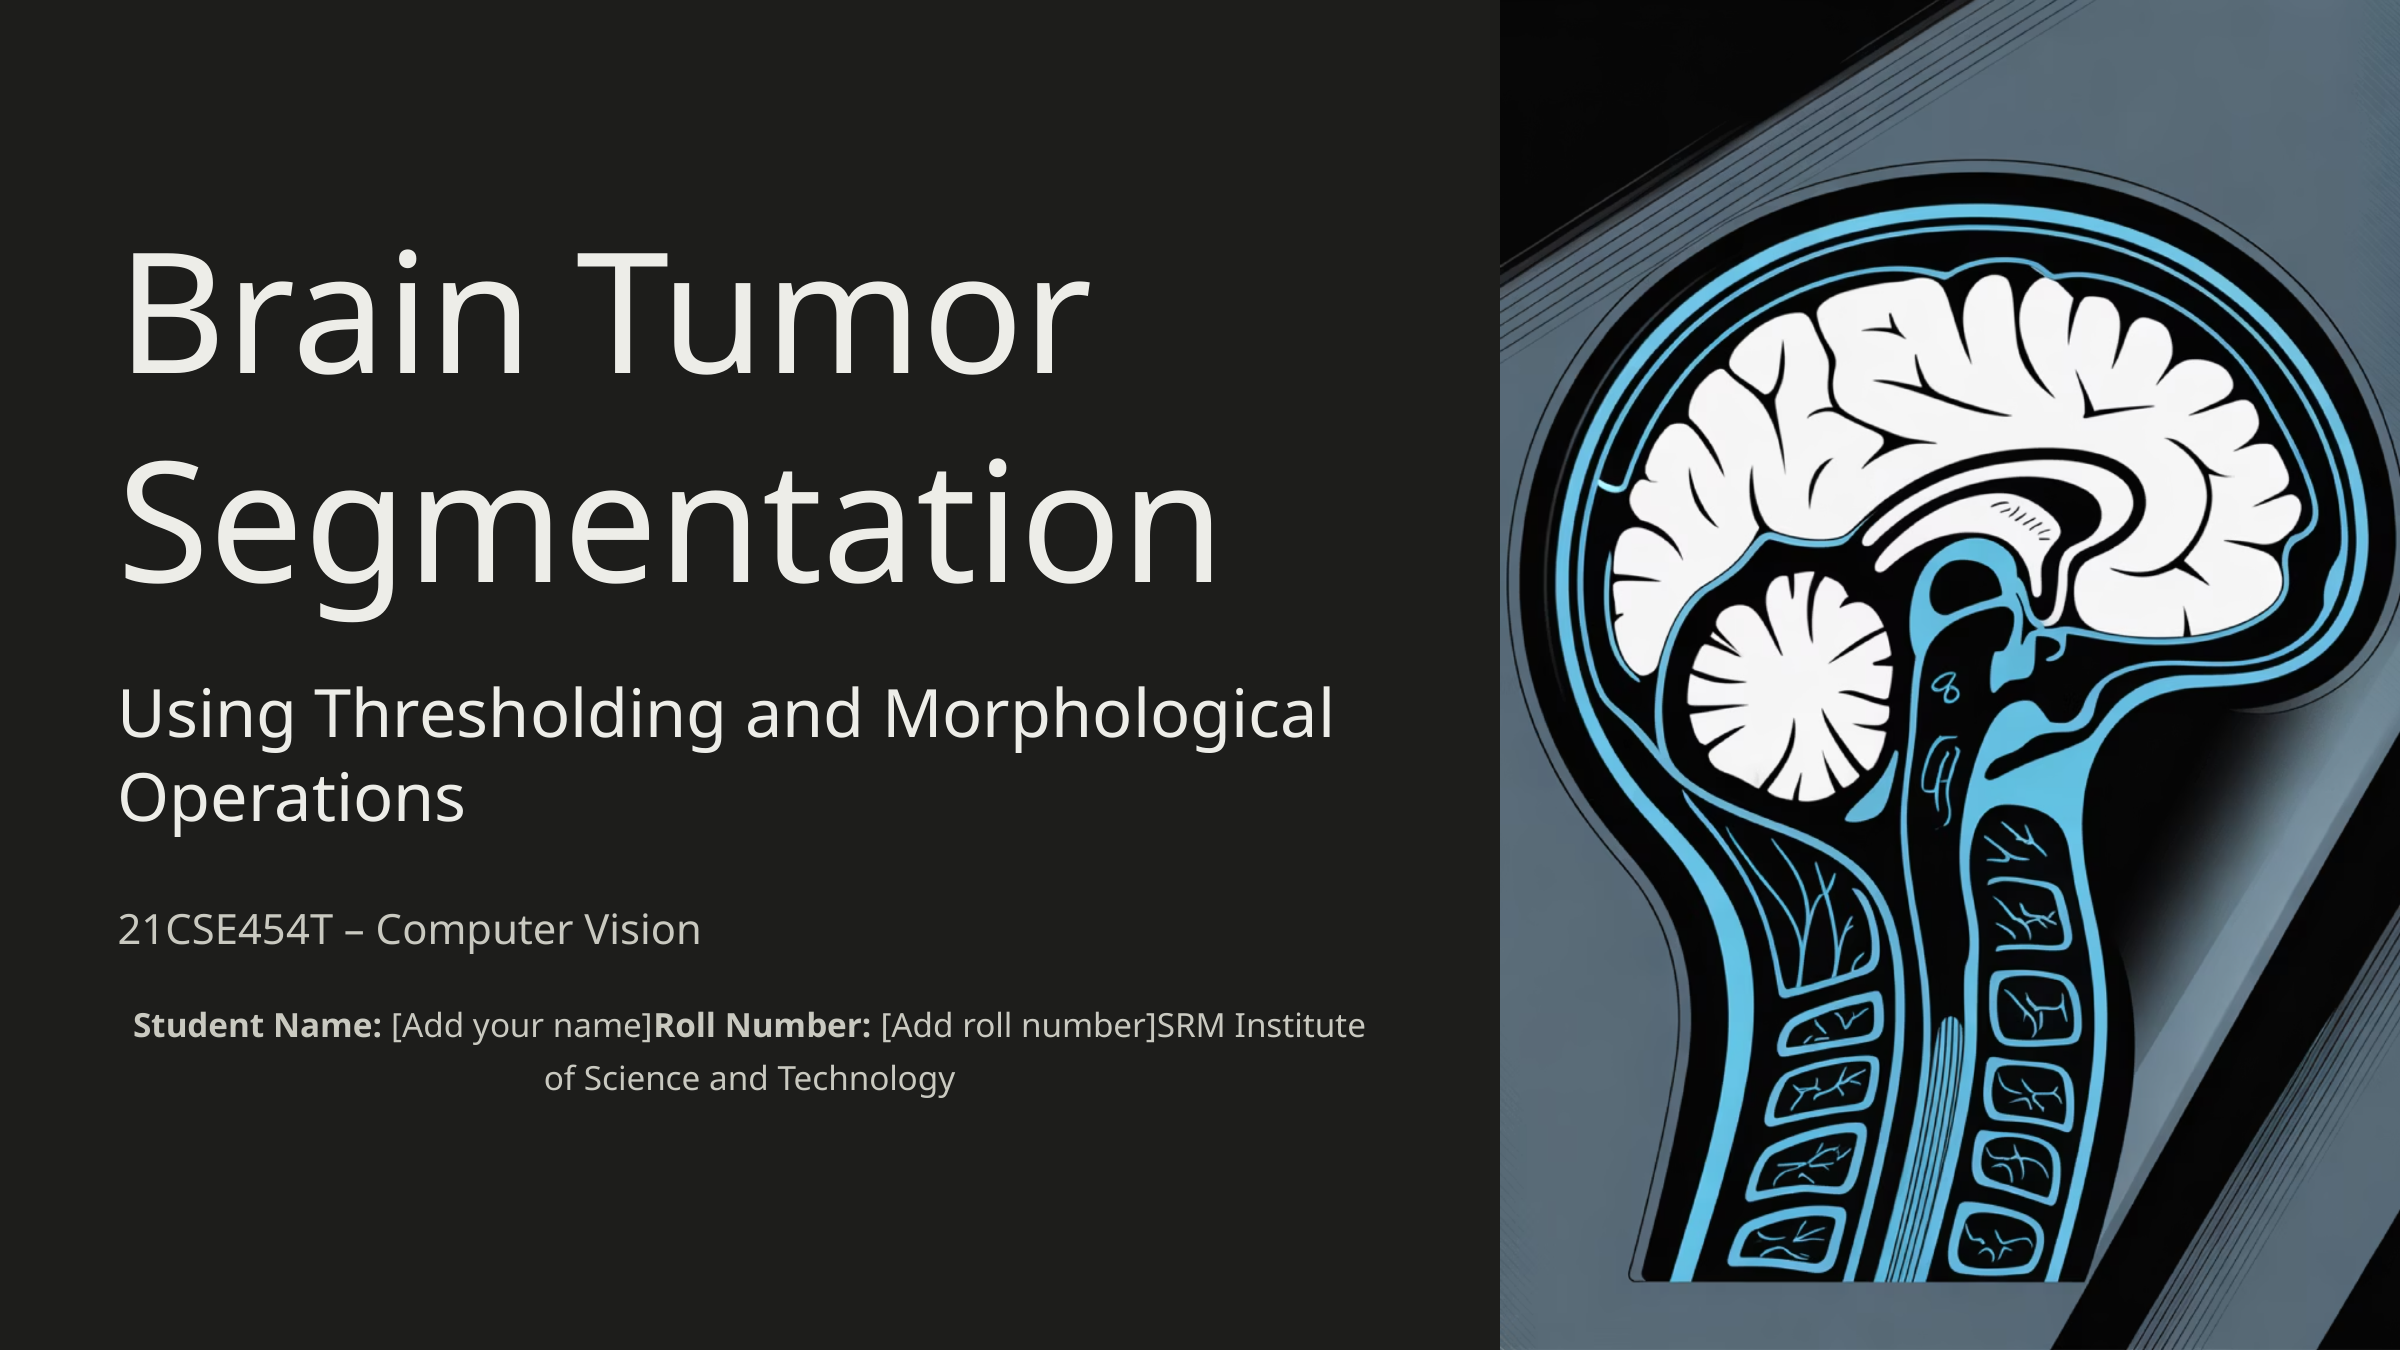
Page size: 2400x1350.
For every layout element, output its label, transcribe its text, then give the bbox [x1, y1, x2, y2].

text_box Brain Tumor Segmentation [117, 197, 1383, 618]
text_box Using Thresholding and Morphological Operations [117, 667, 1383, 836]
picture [1499, 0, 2400, 1350]
text_box Student Name: [Add your name]Roll Number: [Add roll number]SRM Institute of Science and Technology [117, 991, 1383, 1153]
text_box 21CSE454T – Computer Vision [117, 886, 1383, 954]
